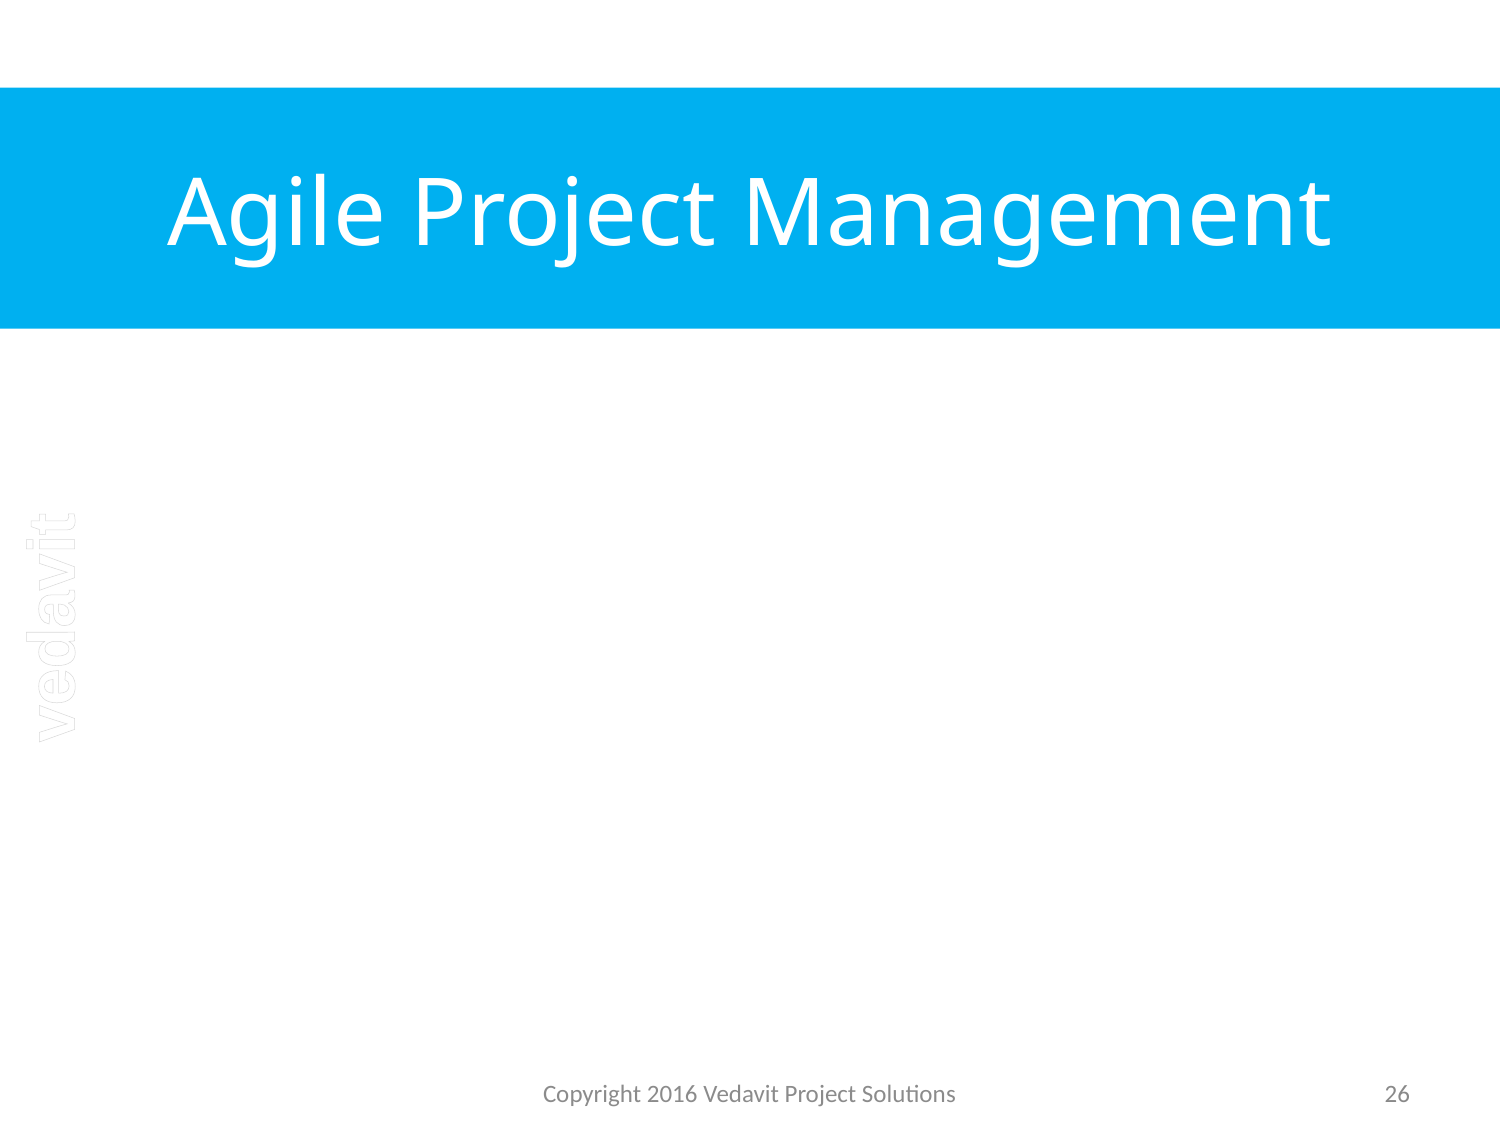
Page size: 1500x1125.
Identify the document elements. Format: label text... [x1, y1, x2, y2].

slide_number 26 [1074, 1062, 1425, 1123]
title Agile Project Management [0, 87, 1500, 329]
footer Copyright 2016 Vedavit Project Solutions [512, 1062, 988, 1123]
